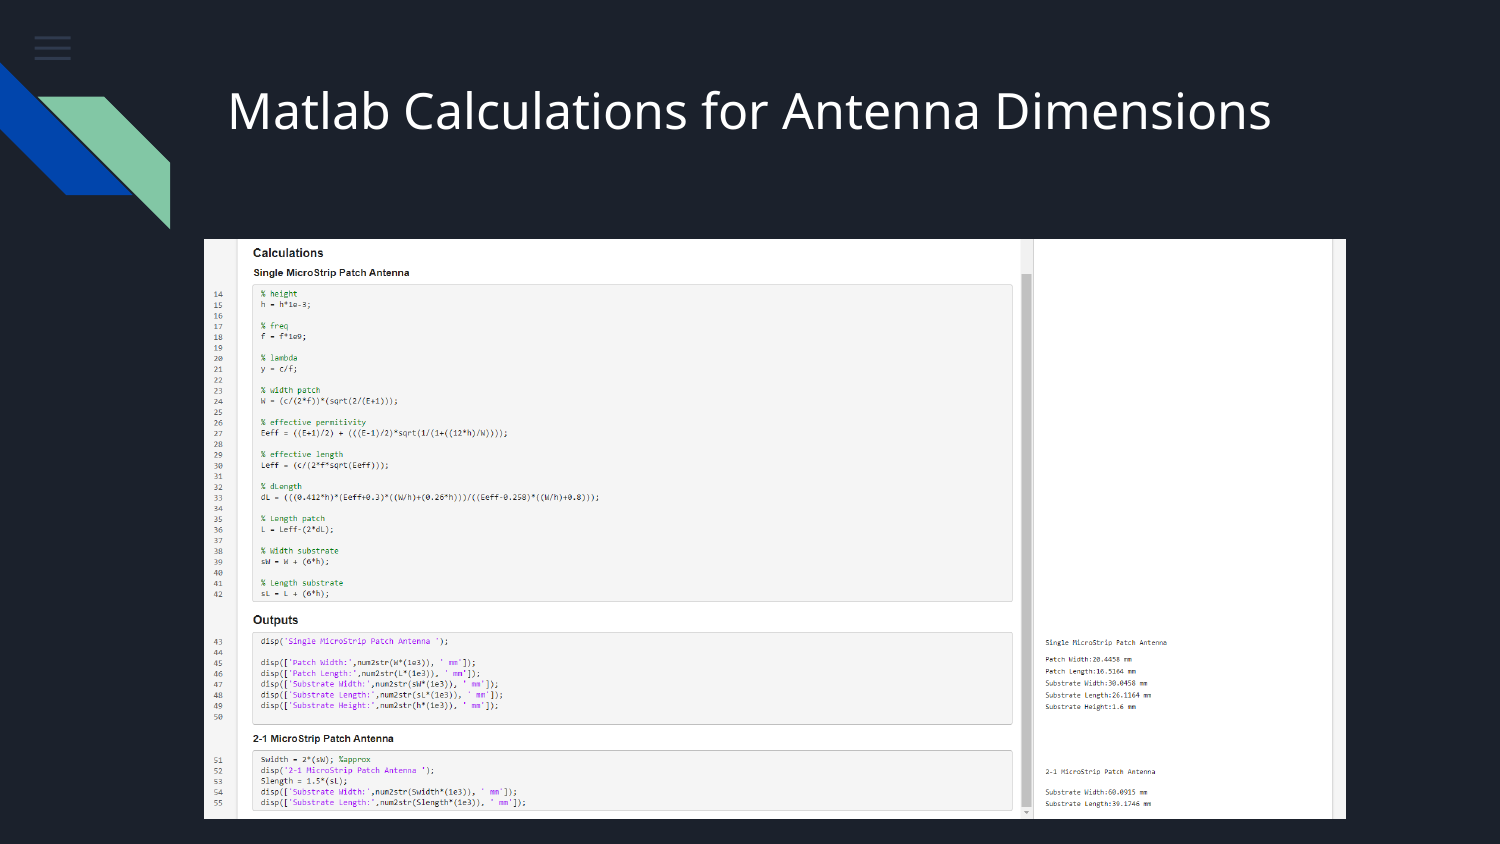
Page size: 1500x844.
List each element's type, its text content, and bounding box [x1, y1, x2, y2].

picture [204, 239, 1346, 819]
title Matlab Calculations for Antenna Dimensions [212, 64, 1368, 215]
